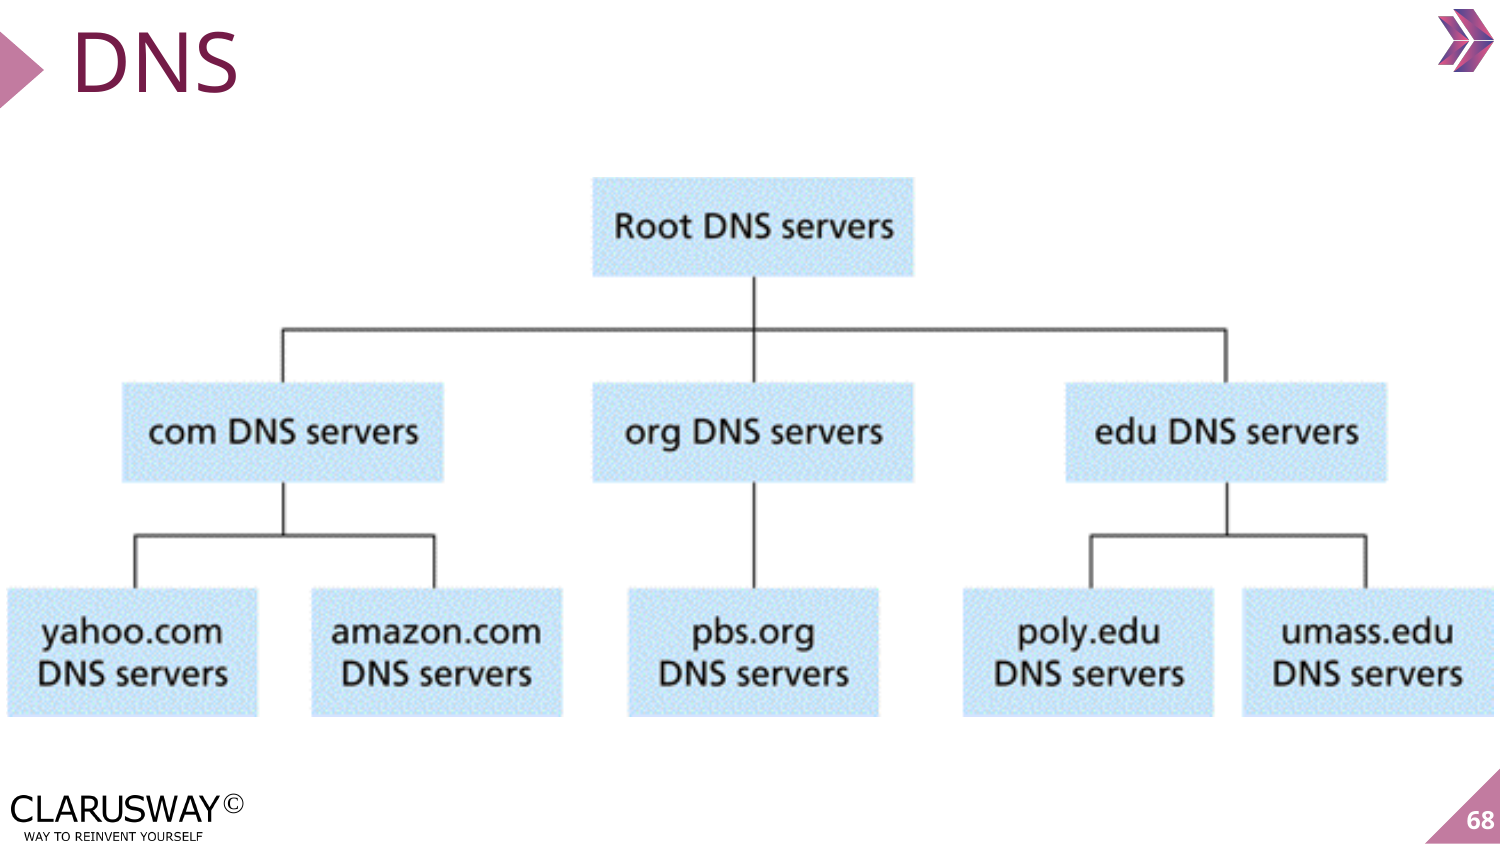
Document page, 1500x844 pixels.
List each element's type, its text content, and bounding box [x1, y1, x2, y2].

picture [6, 177, 1494, 717]
picture [11, 795, 220, 841]
slide_number 68 [1461, 809, 1496, 839]
picture [1438, 9, 1494, 72]
title DNS [70, 28, 1419, 132]
